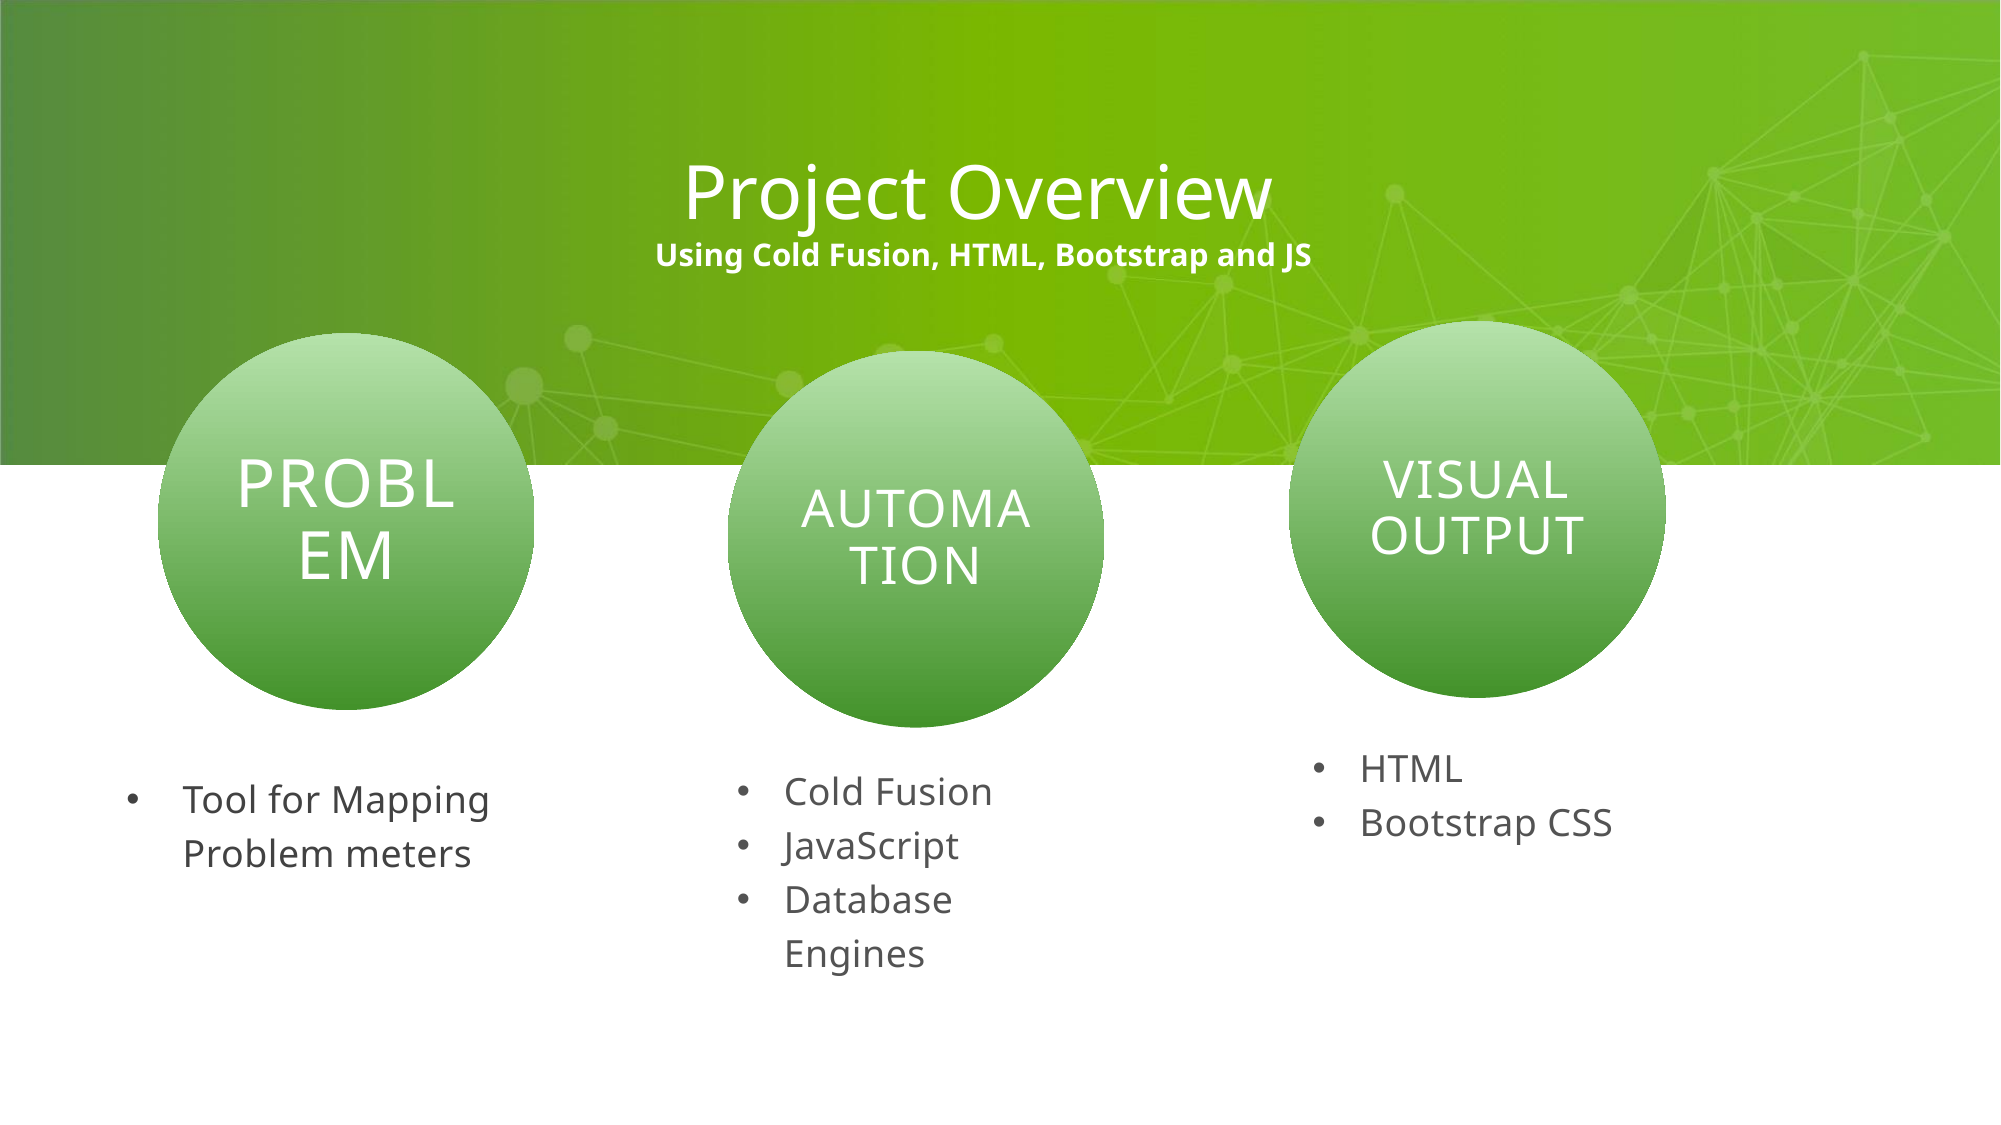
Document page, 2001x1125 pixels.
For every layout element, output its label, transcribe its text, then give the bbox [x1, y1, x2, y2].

list Cold Fusion JavaScript Database Engines [722, 760, 1112, 814]
title Project Overview Using Cold Fusion, HTML, Bootstrap and JS [79, 136, 1897, 372]
picture [0, 0, 2001, 465]
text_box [157, 283, 1848, 760]
list Tool for Mapping Problem meters [111, 759, 639, 821]
list HTML Bootstrap CSS [1297, 760, 1643, 791]
